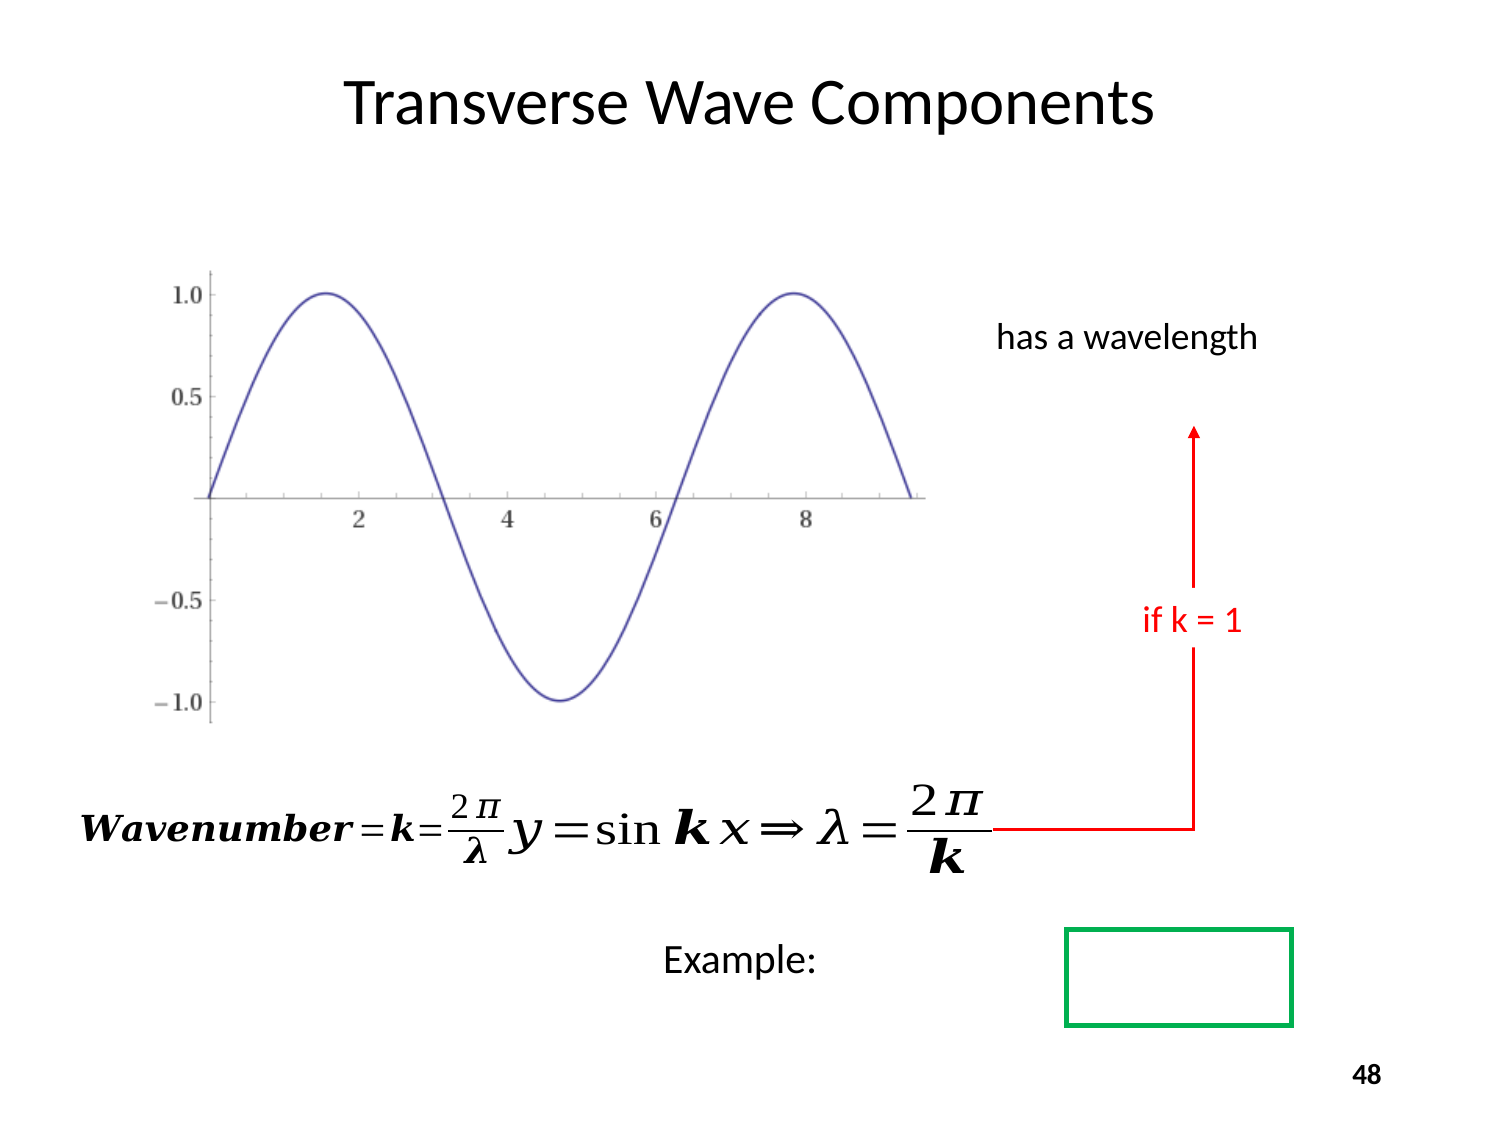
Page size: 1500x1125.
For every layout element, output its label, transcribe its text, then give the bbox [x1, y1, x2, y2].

text_box [1065, 929, 1292, 1026]
picture [141, 263, 940, 736]
slide_number 48 [1059, 1042, 1397, 1103]
text_box Transverse Wave Components [103, 59, 1397, 241]
text_box if k = 1 [1194, 587, 1265, 648]
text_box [993, 425, 1194, 830]
